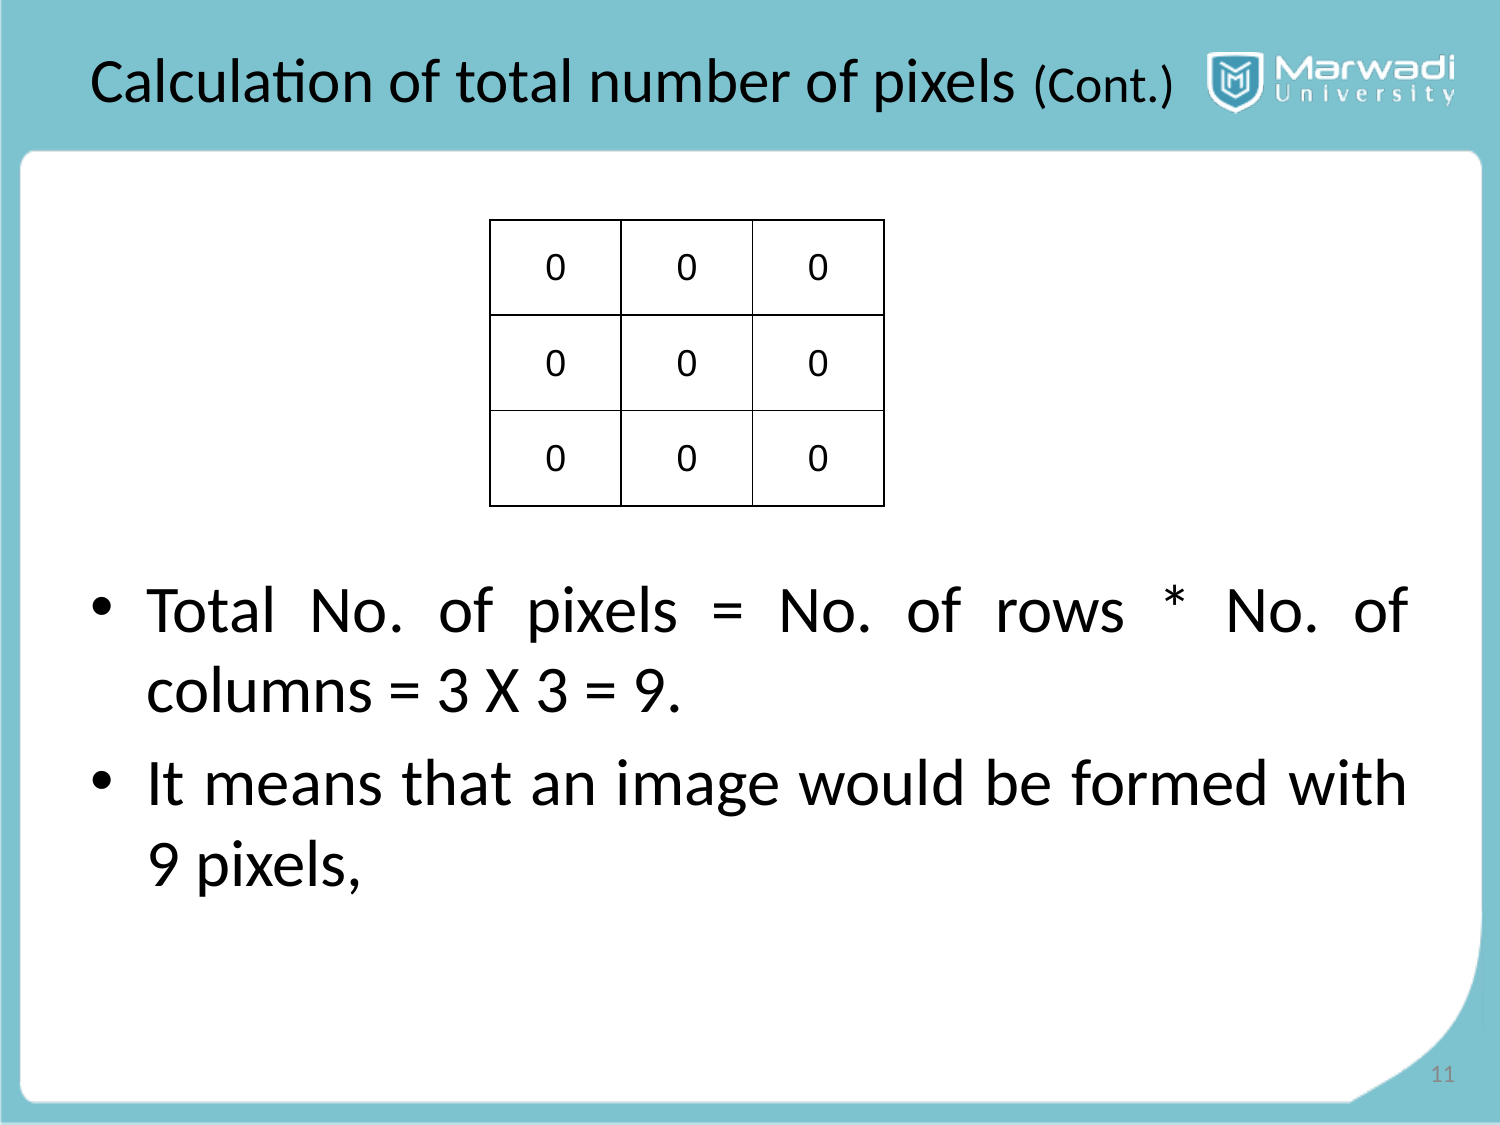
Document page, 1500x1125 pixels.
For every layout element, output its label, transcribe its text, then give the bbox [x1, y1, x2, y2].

table_cell 0 [622, 316, 752, 410]
table_cell 0 [491, 316, 620, 410]
list Total No. of pixels = No. of rows * No. of columns = 3 X 3 = 9. It means that an image would be formed with 9 pixels, [75, 184, 1425, 1005]
table_header 0 [753, 221, 883, 314]
table_cell 0 [622, 411, 752, 505]
table_header 0 [491, 221, 620, 314]
title Calculation of total number of pixels (Cont.) [75, 30, 1425, 124]
table_cell 0 [491, 411, 620, 505]
picture [0, 0, 1500, 1125]
table_cell 0 [753, 411, 883, 505]
table_cell 0 [753, 316, 883, 410]
slide_number 11 [1120, 1042, 1471, 1103]
table_header 0 [622, 221, 752, 314]
